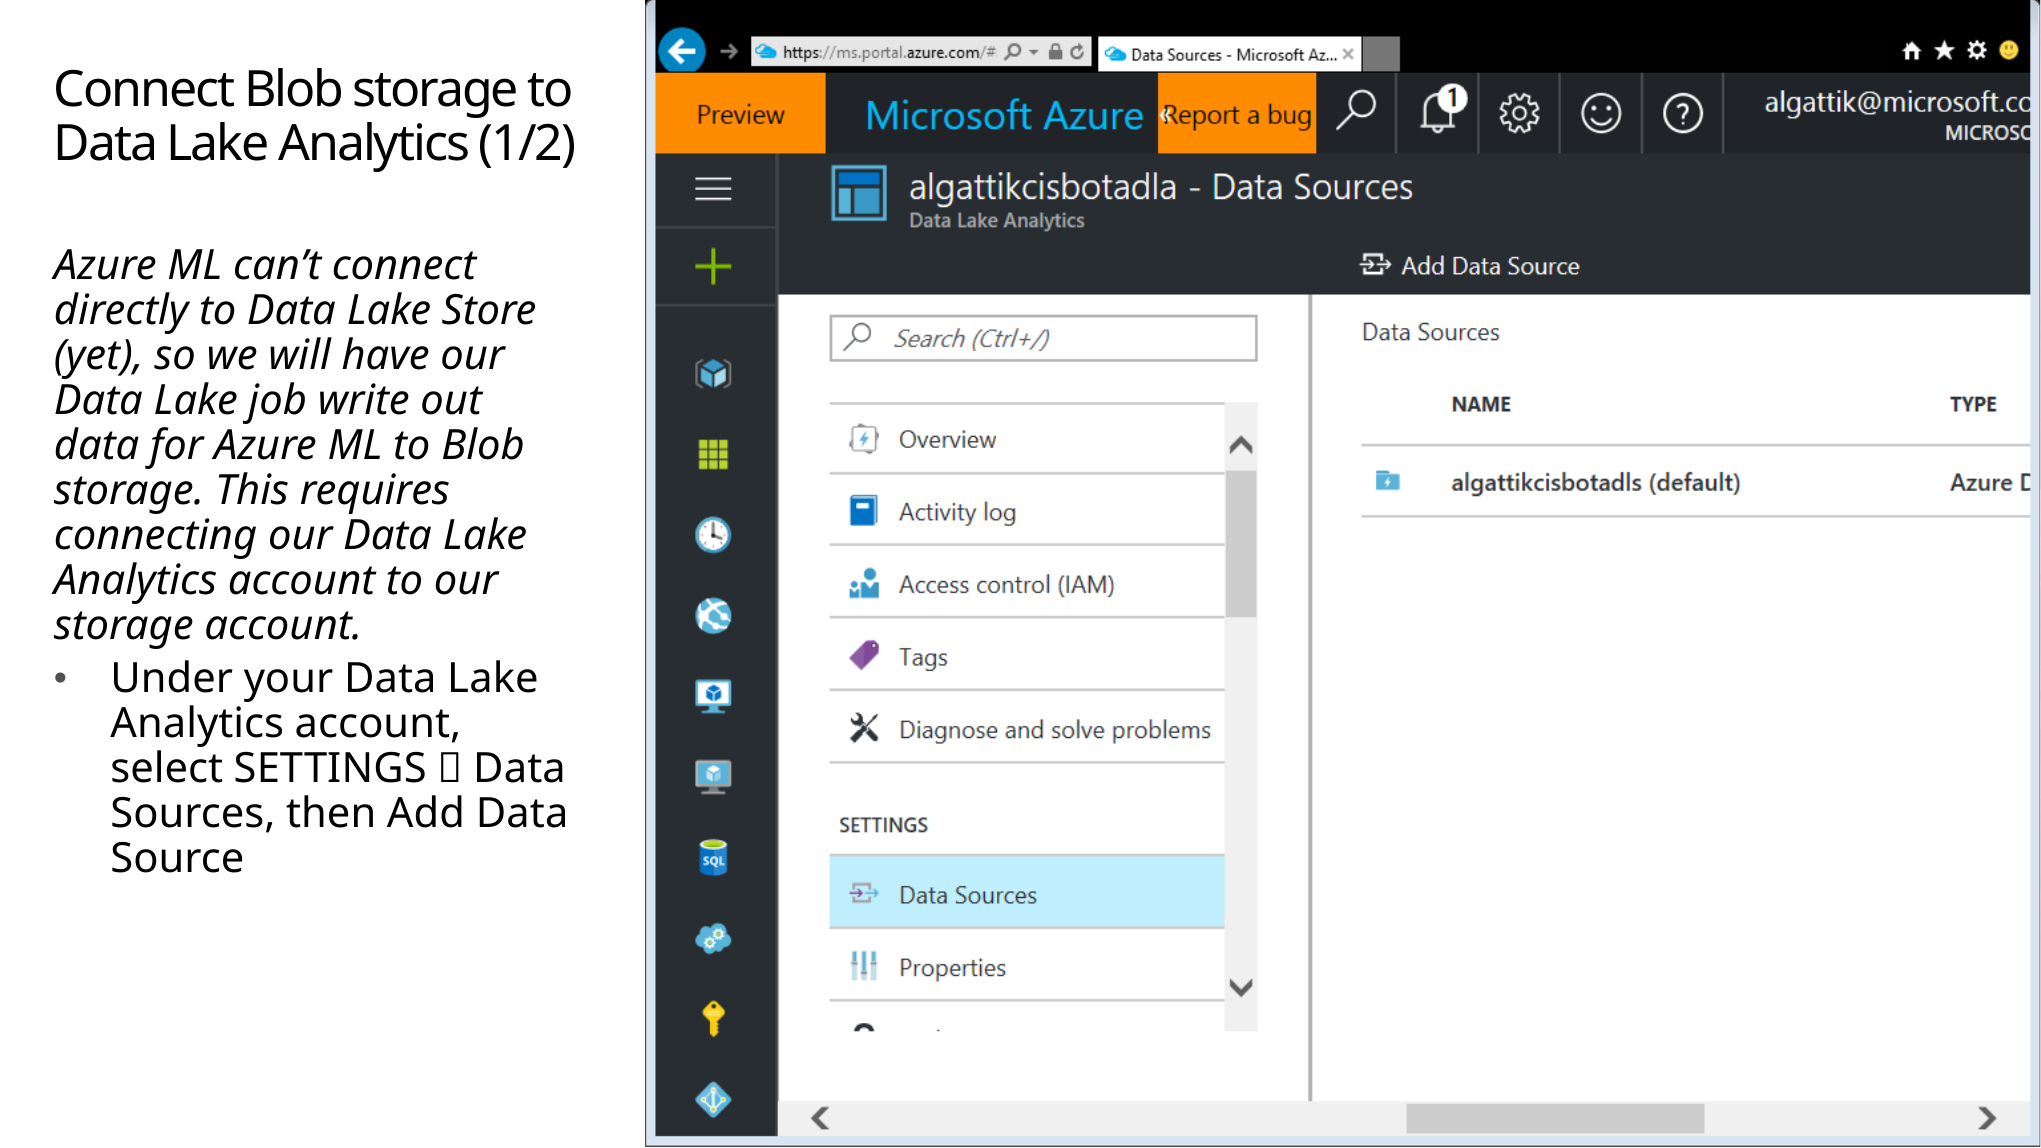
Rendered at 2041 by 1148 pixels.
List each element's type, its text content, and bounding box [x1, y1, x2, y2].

title Connect Blob storage to Data Lake Analytics (1/2) [30, 48, 601, 189]
picture [644, 0, 2041, 1148]
list Azure ML can’t connect directly to Data Lake Store (yet), so we will have our Data Lake job write out data for Azure ML to Blob storage. This requires connecting our Data Lake Analytics account to our storage account. Under your Data Lake Analytics account, select SETTINGS  Data Sources, then Add Data Source [30, 228, 601, 860]
